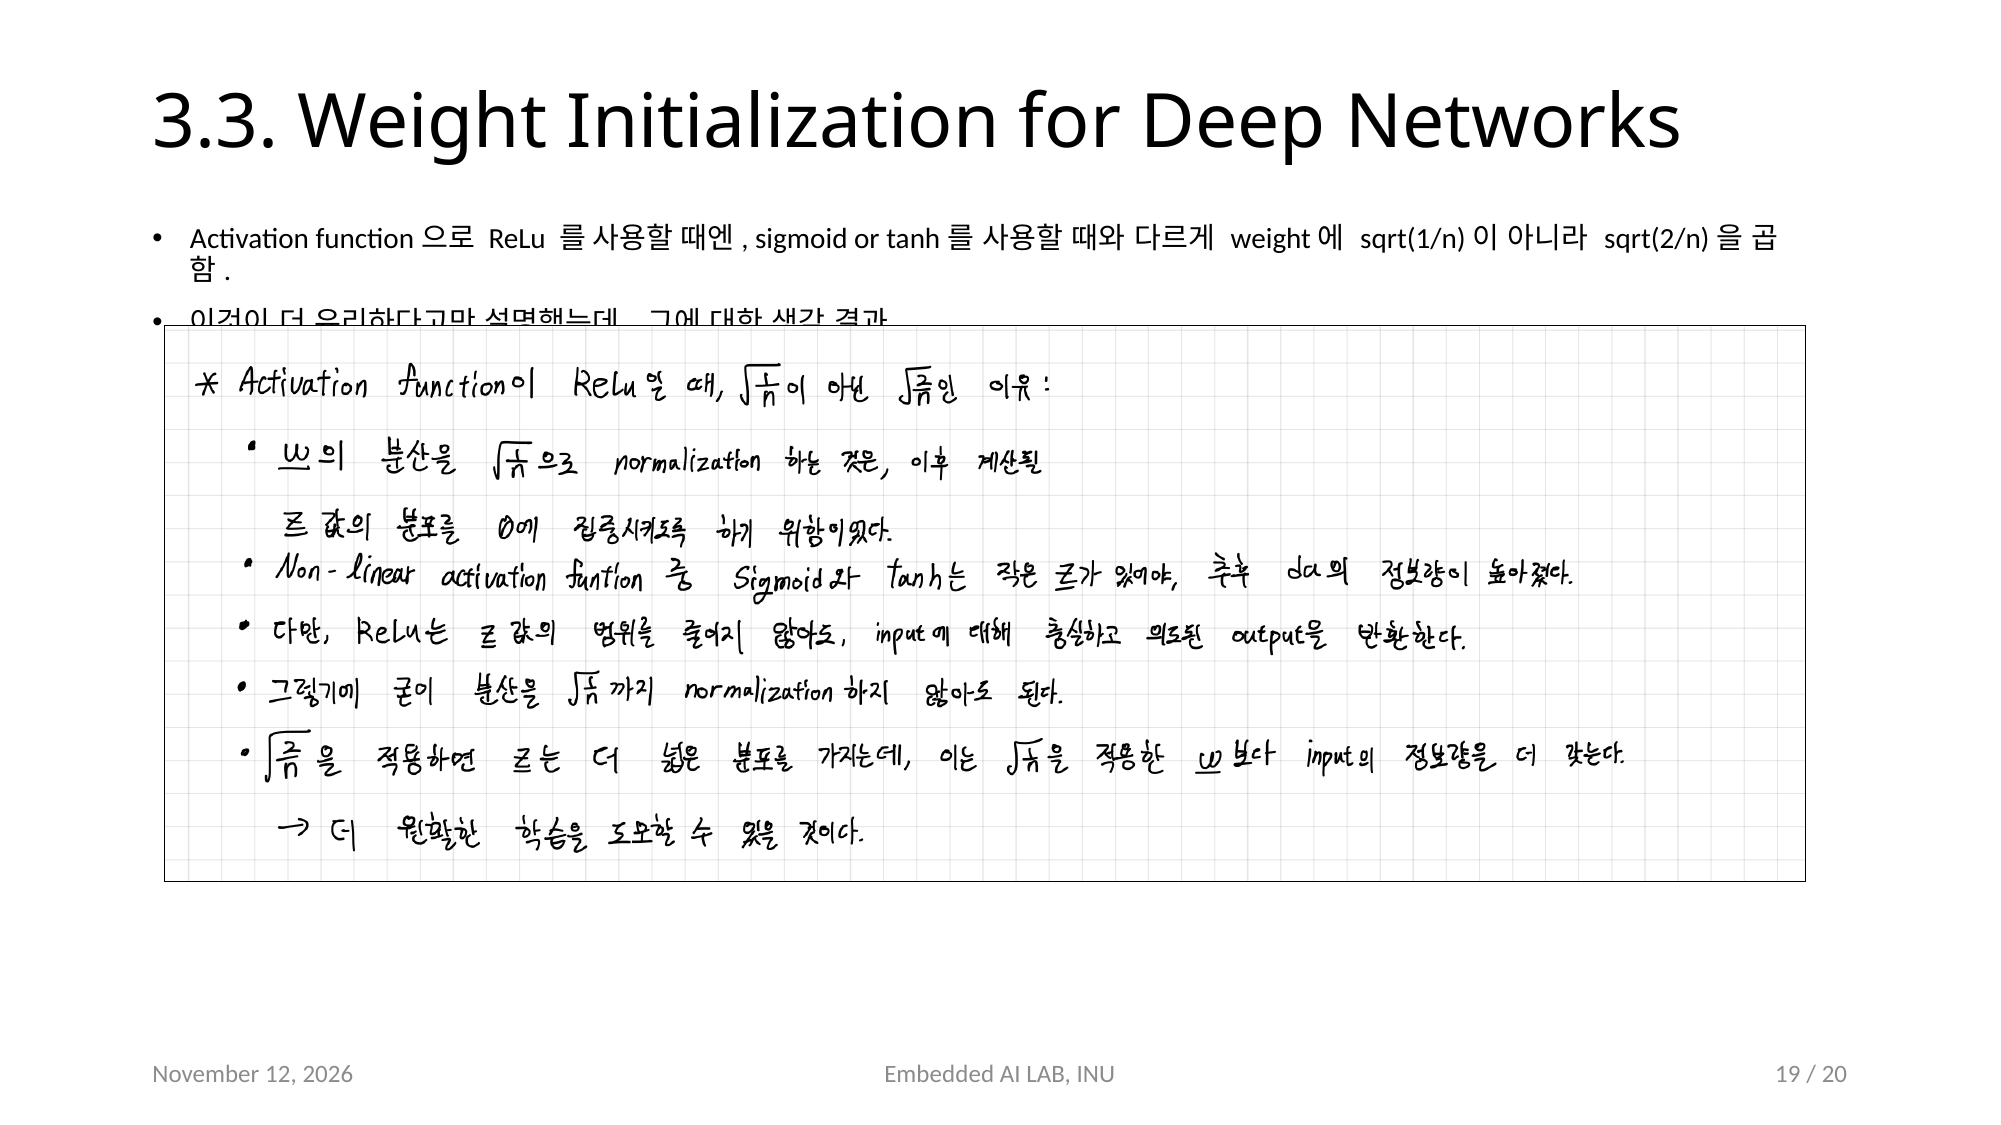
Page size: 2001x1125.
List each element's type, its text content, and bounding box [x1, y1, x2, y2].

picture [164, 325, 1806, 882]
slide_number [137, 1042, 588, 1103]
list Activation function으로 ReLu 를 사용할 때엔, sigmoid or tanh를 사용할 때와 다르게 weight에 sqrt(1/n)이 아니라 sqrt(2/n)을 곱함. 이것이 더 유리하다고만 설명했는데, 그에 대한 생각 결과 [137, 216, 1833, 1014]
slide_number 19 / 20 [1412, 1042, 1863, 1103]
title 3.3. Weight Initialization for Deep Networks [137, 59, 1863, 187]
footer Embedded AI LAB, INU [662, 1042, 1338, 1103]
